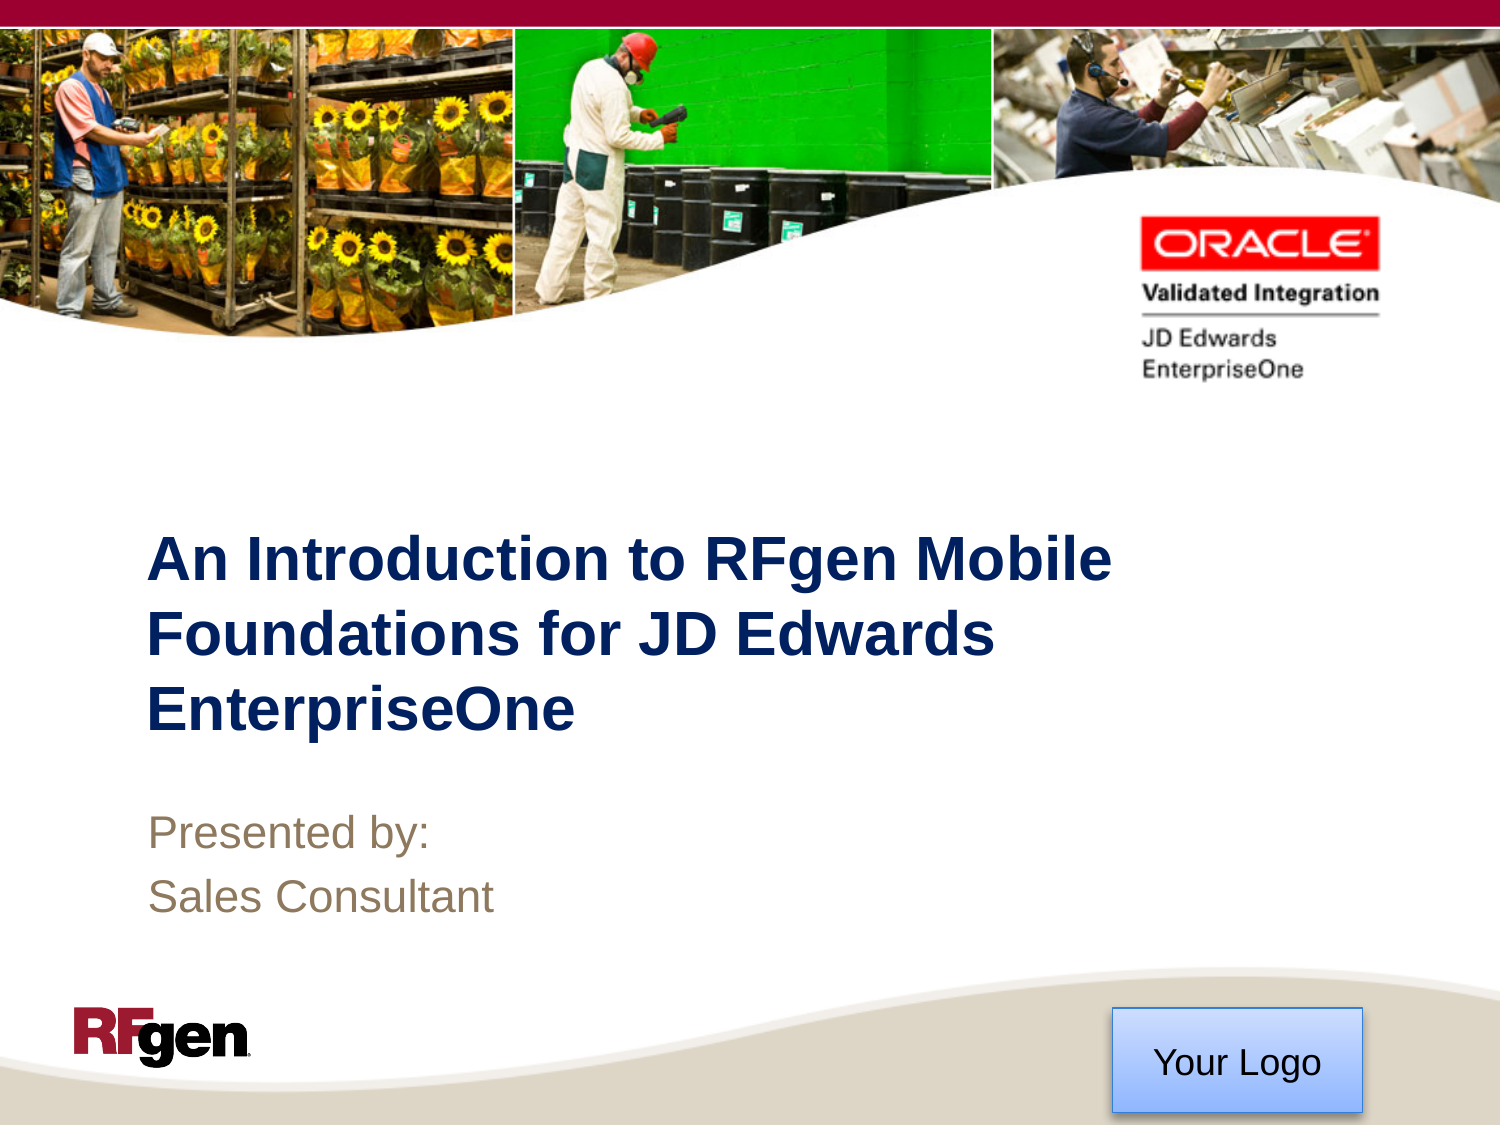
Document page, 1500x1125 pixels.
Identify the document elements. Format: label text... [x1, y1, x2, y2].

subtitle Presented by: Sales Consultant [132, 795, 1183, 1014]
title An Introduction to RFgen Mobile Foundations for JD Edwards EnterpriseOne [131, 509, 1400, 751]
picture [0, 29, 1500, 410]
picture [0, 958, 1500, 1125]
